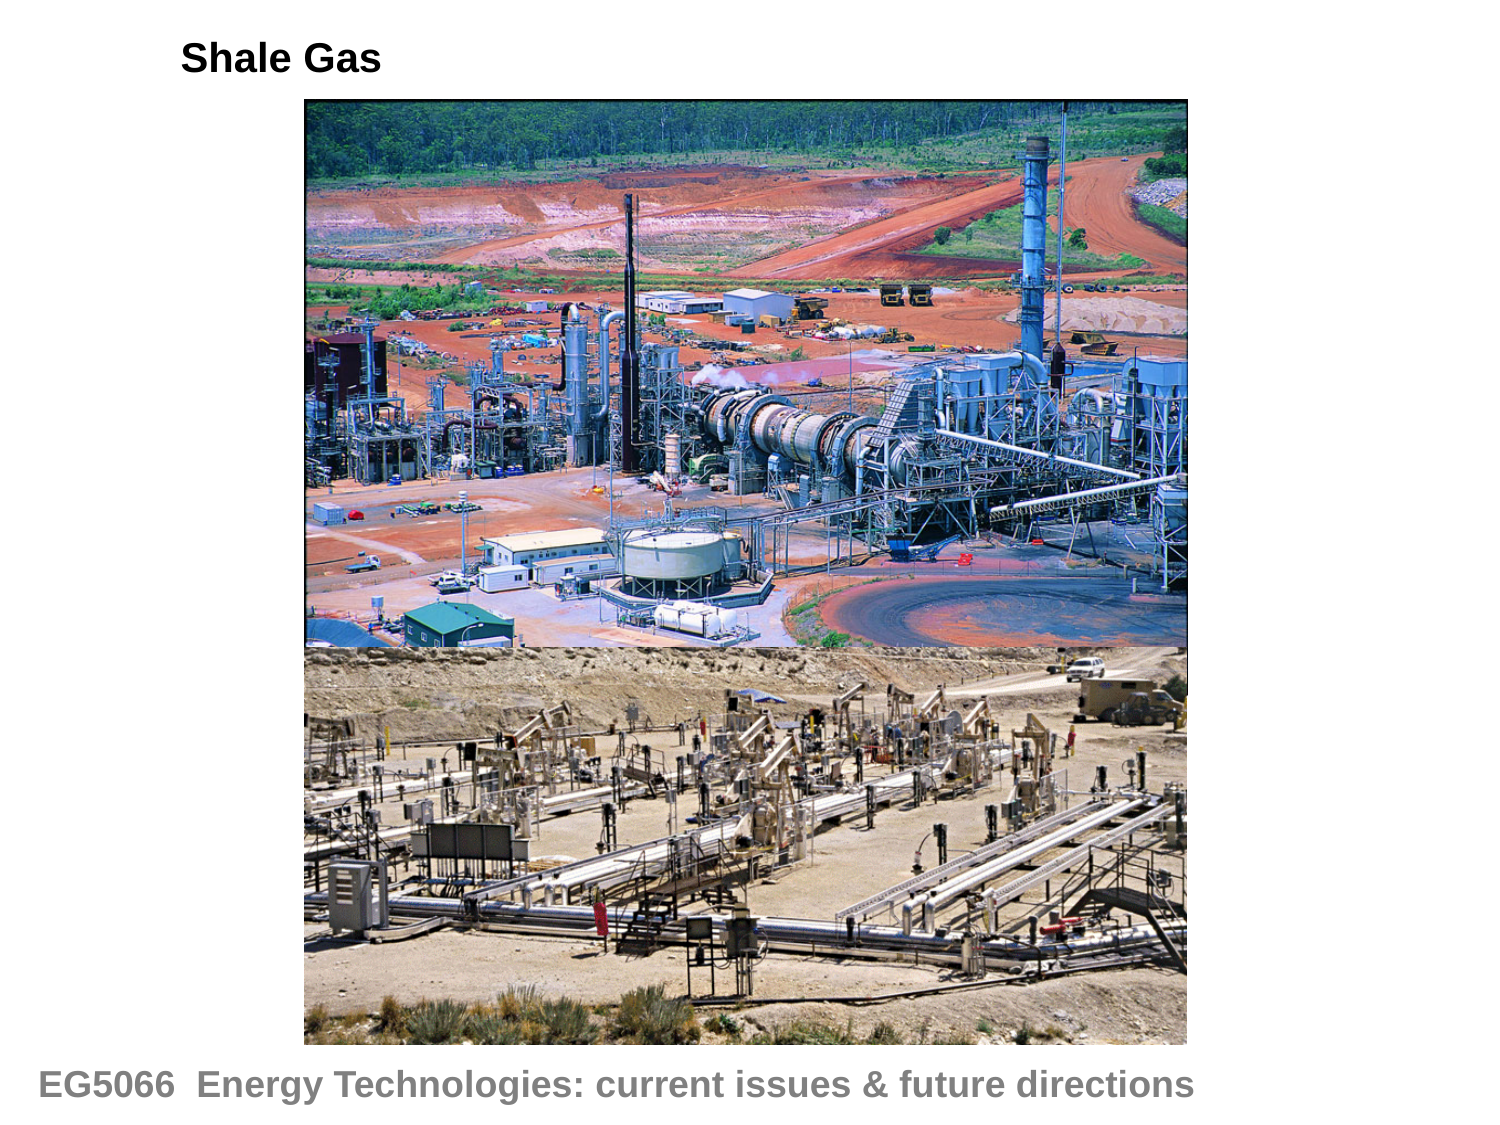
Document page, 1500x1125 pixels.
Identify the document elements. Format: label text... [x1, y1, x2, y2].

text_box Shale Gas [165, 23, 398, 89]
text_box EG5066 Energy Technologies: current issues & future directions [23, 1052, 1313, 1113]
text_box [303, 99, 1188, 1045]
